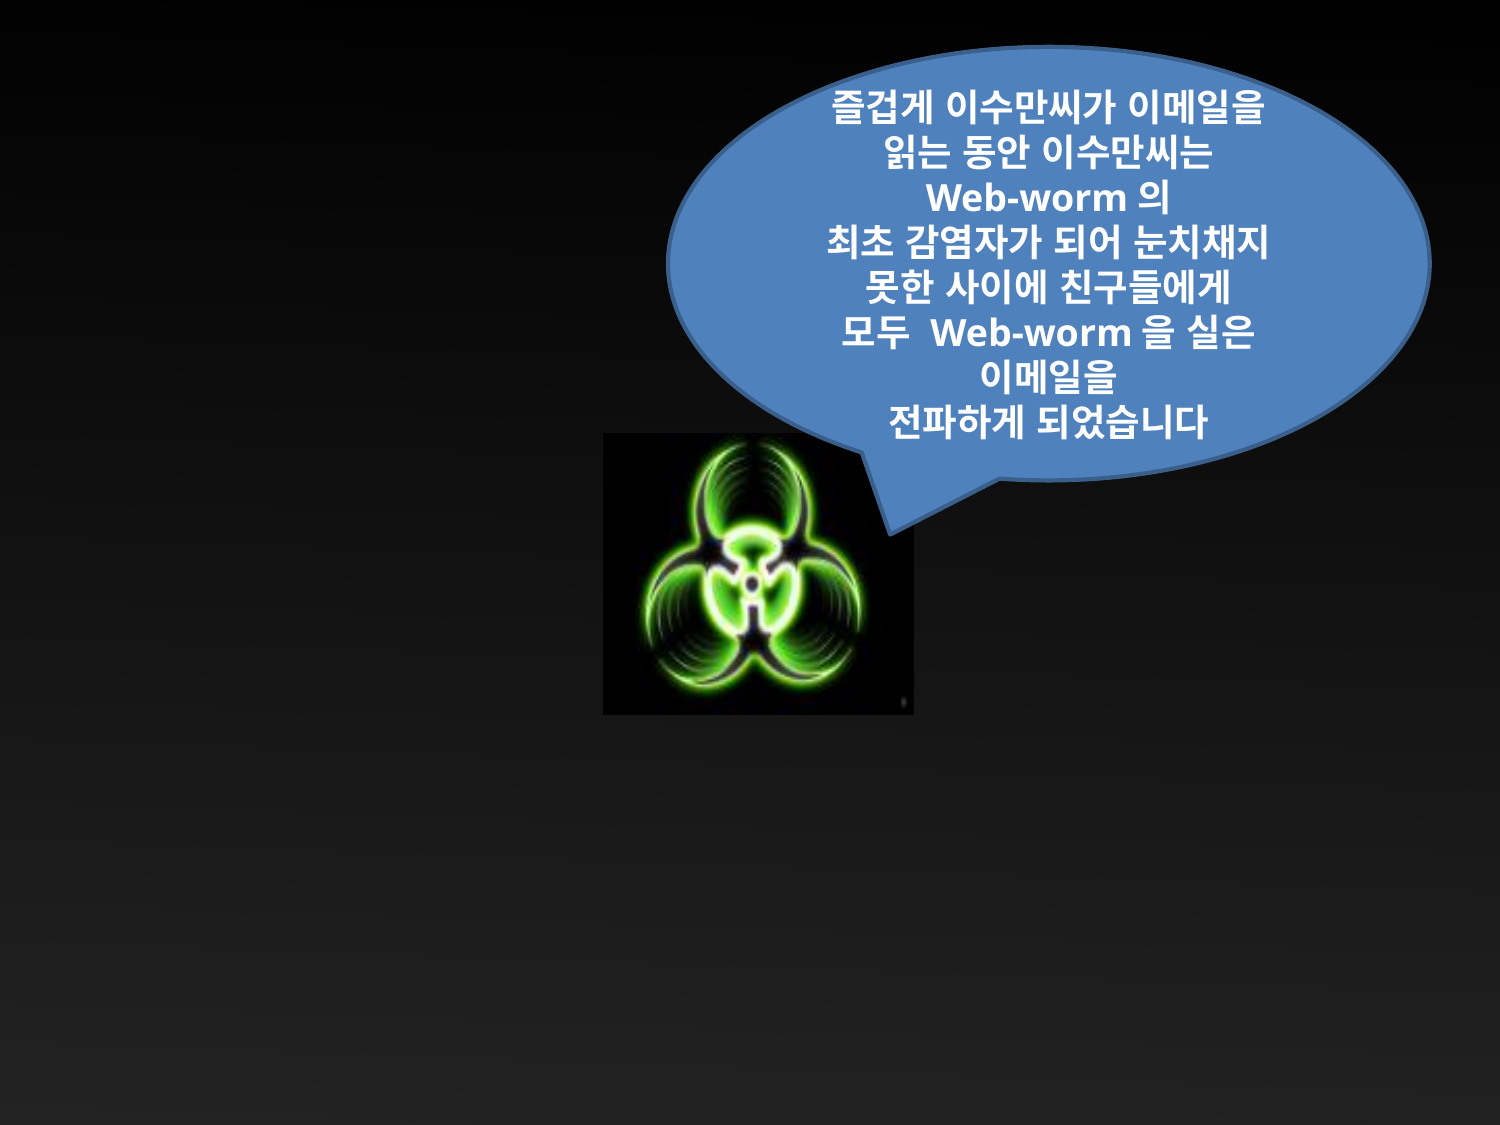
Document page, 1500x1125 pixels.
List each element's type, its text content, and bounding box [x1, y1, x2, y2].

text_box 즐겁게 이수만씨가 이메일을 읽는 동안 이수만씨는 Web-worm의 최초 감염자가 되어 눈치채지 못한 사이에 친구들에게 모두 Web-worm을 실은 이메일을 전파하게 되었습니다 [665, 44, 1432, 523]
picture [603, 433, 915, 716]
